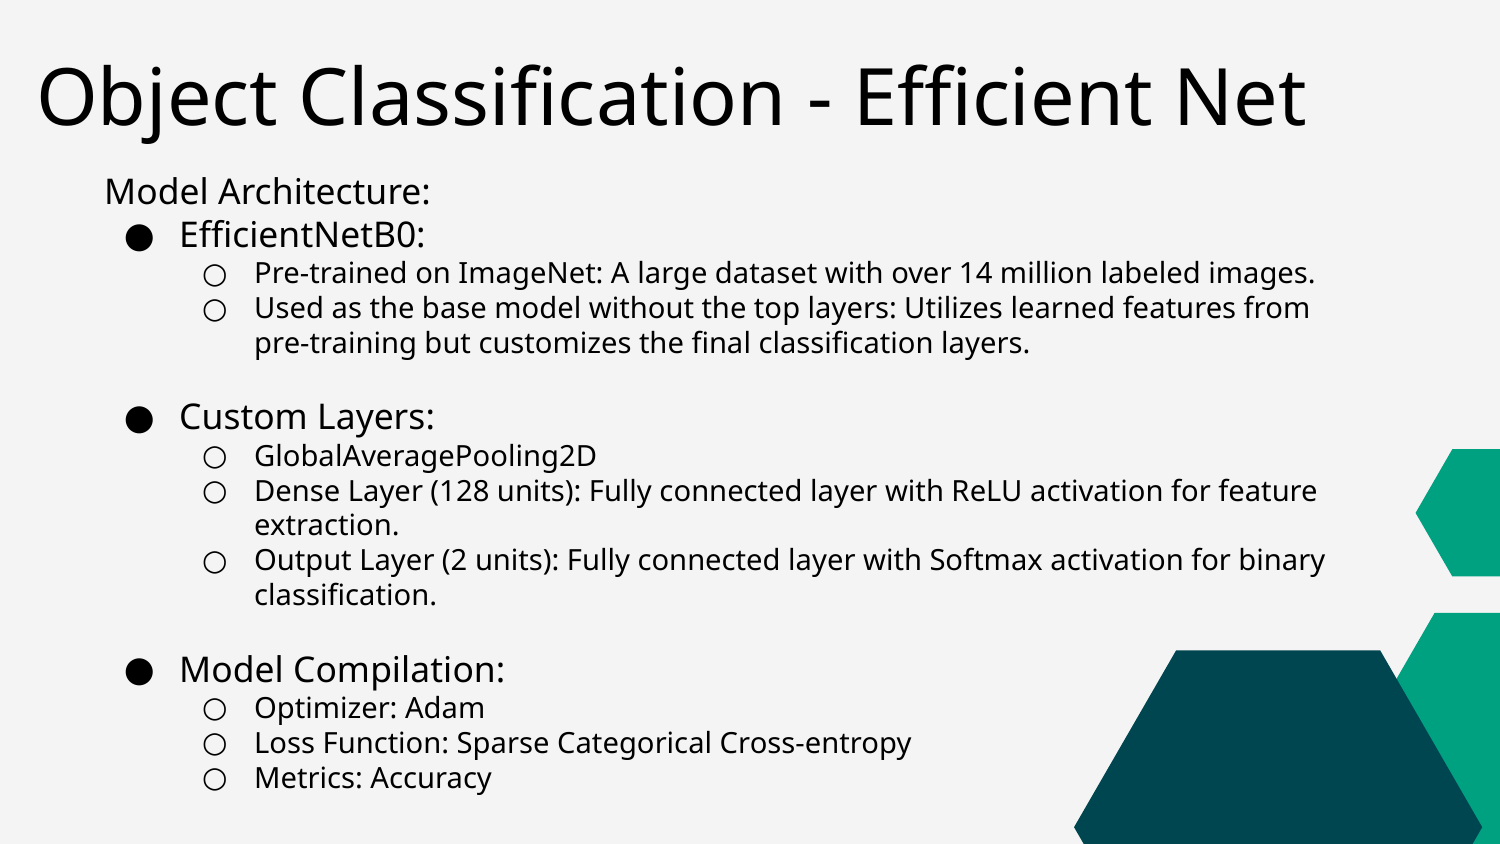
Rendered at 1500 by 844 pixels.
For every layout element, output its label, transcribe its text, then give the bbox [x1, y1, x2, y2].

text_box Object Classification - Efficient Net [36, 17, 1470, 143]
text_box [1073, 448, 1500, 844]
text_box Model Architecture: EfficientNetB0: Pre-trained on ImageNet: A large dataset with over 14 million labeled images. Used as the base model without the top layers: Utilizes learned features from pre-training but customizes the final classification layers. Custom Layers: GlobalAveragePooling2D Dense Layer (128 units): Fully connected layer with ReLU activation for feature extraction. Output Layer (2 units): Fully connected layer with Softmax activation for binary classification. Model Compilation: Optimizer: Adam Loss Function: Sparse Categorical Cross-entropy Metrics: Accuracy [104, 169, 1353, 844]
